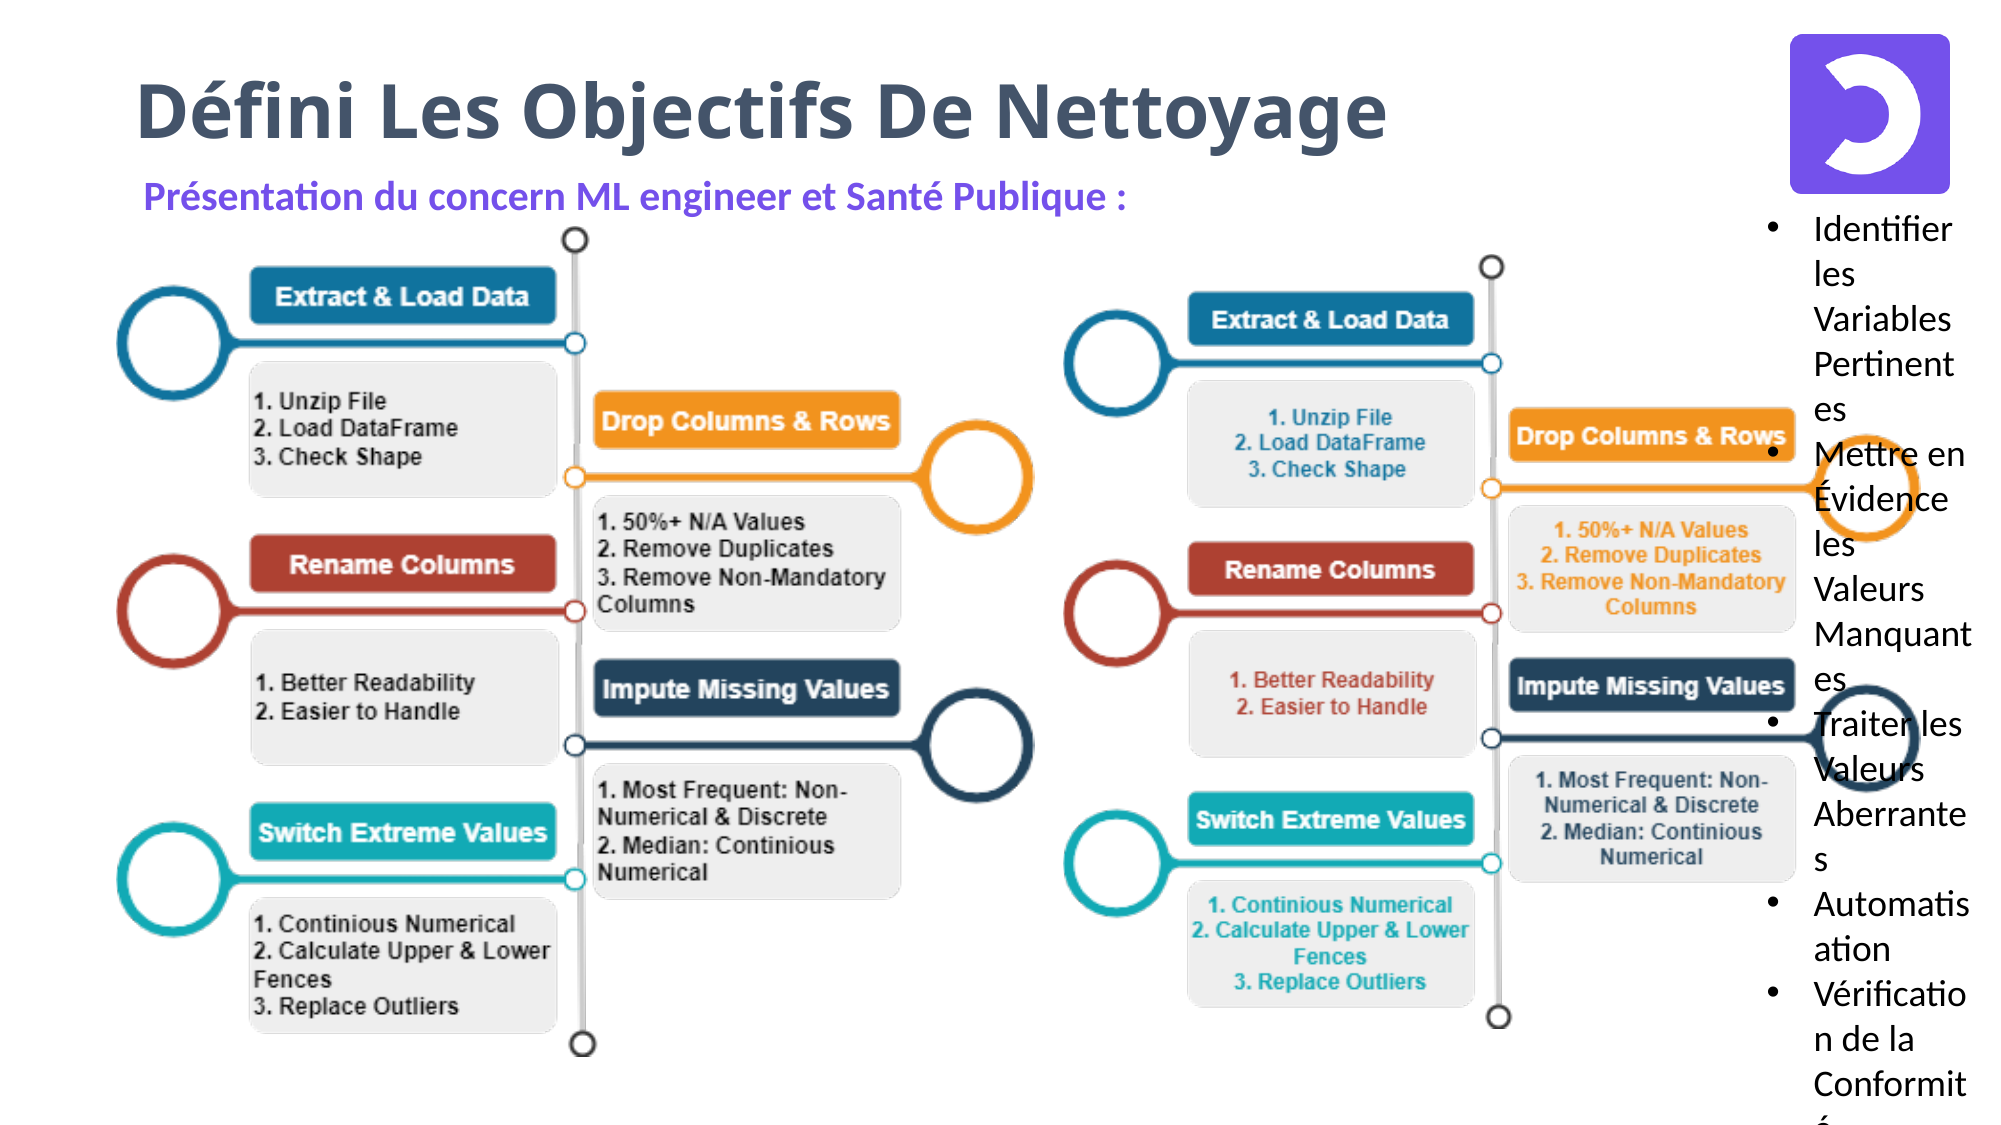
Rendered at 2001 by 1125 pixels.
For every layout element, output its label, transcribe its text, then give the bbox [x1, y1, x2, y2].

picture [1789, 34, 1950, 194]
picture [116, 226, 1035, 1057]
text_box Présentation du concern ML engineer et Santé Publique : [119, 161, 1950, 226]
title Défini Les Objectifs De Nettoyage [119, 34, 1616, 161]
picture [1063, 254, 1920, 1029]
text_box Identifier les Variables Pertinentes Mettre en Évidence les Valeurs Manquantes Traiter les Valeurs Aberrantes Automatisation Vérification de la Conformité [1751, 196, 1988, 1125]
